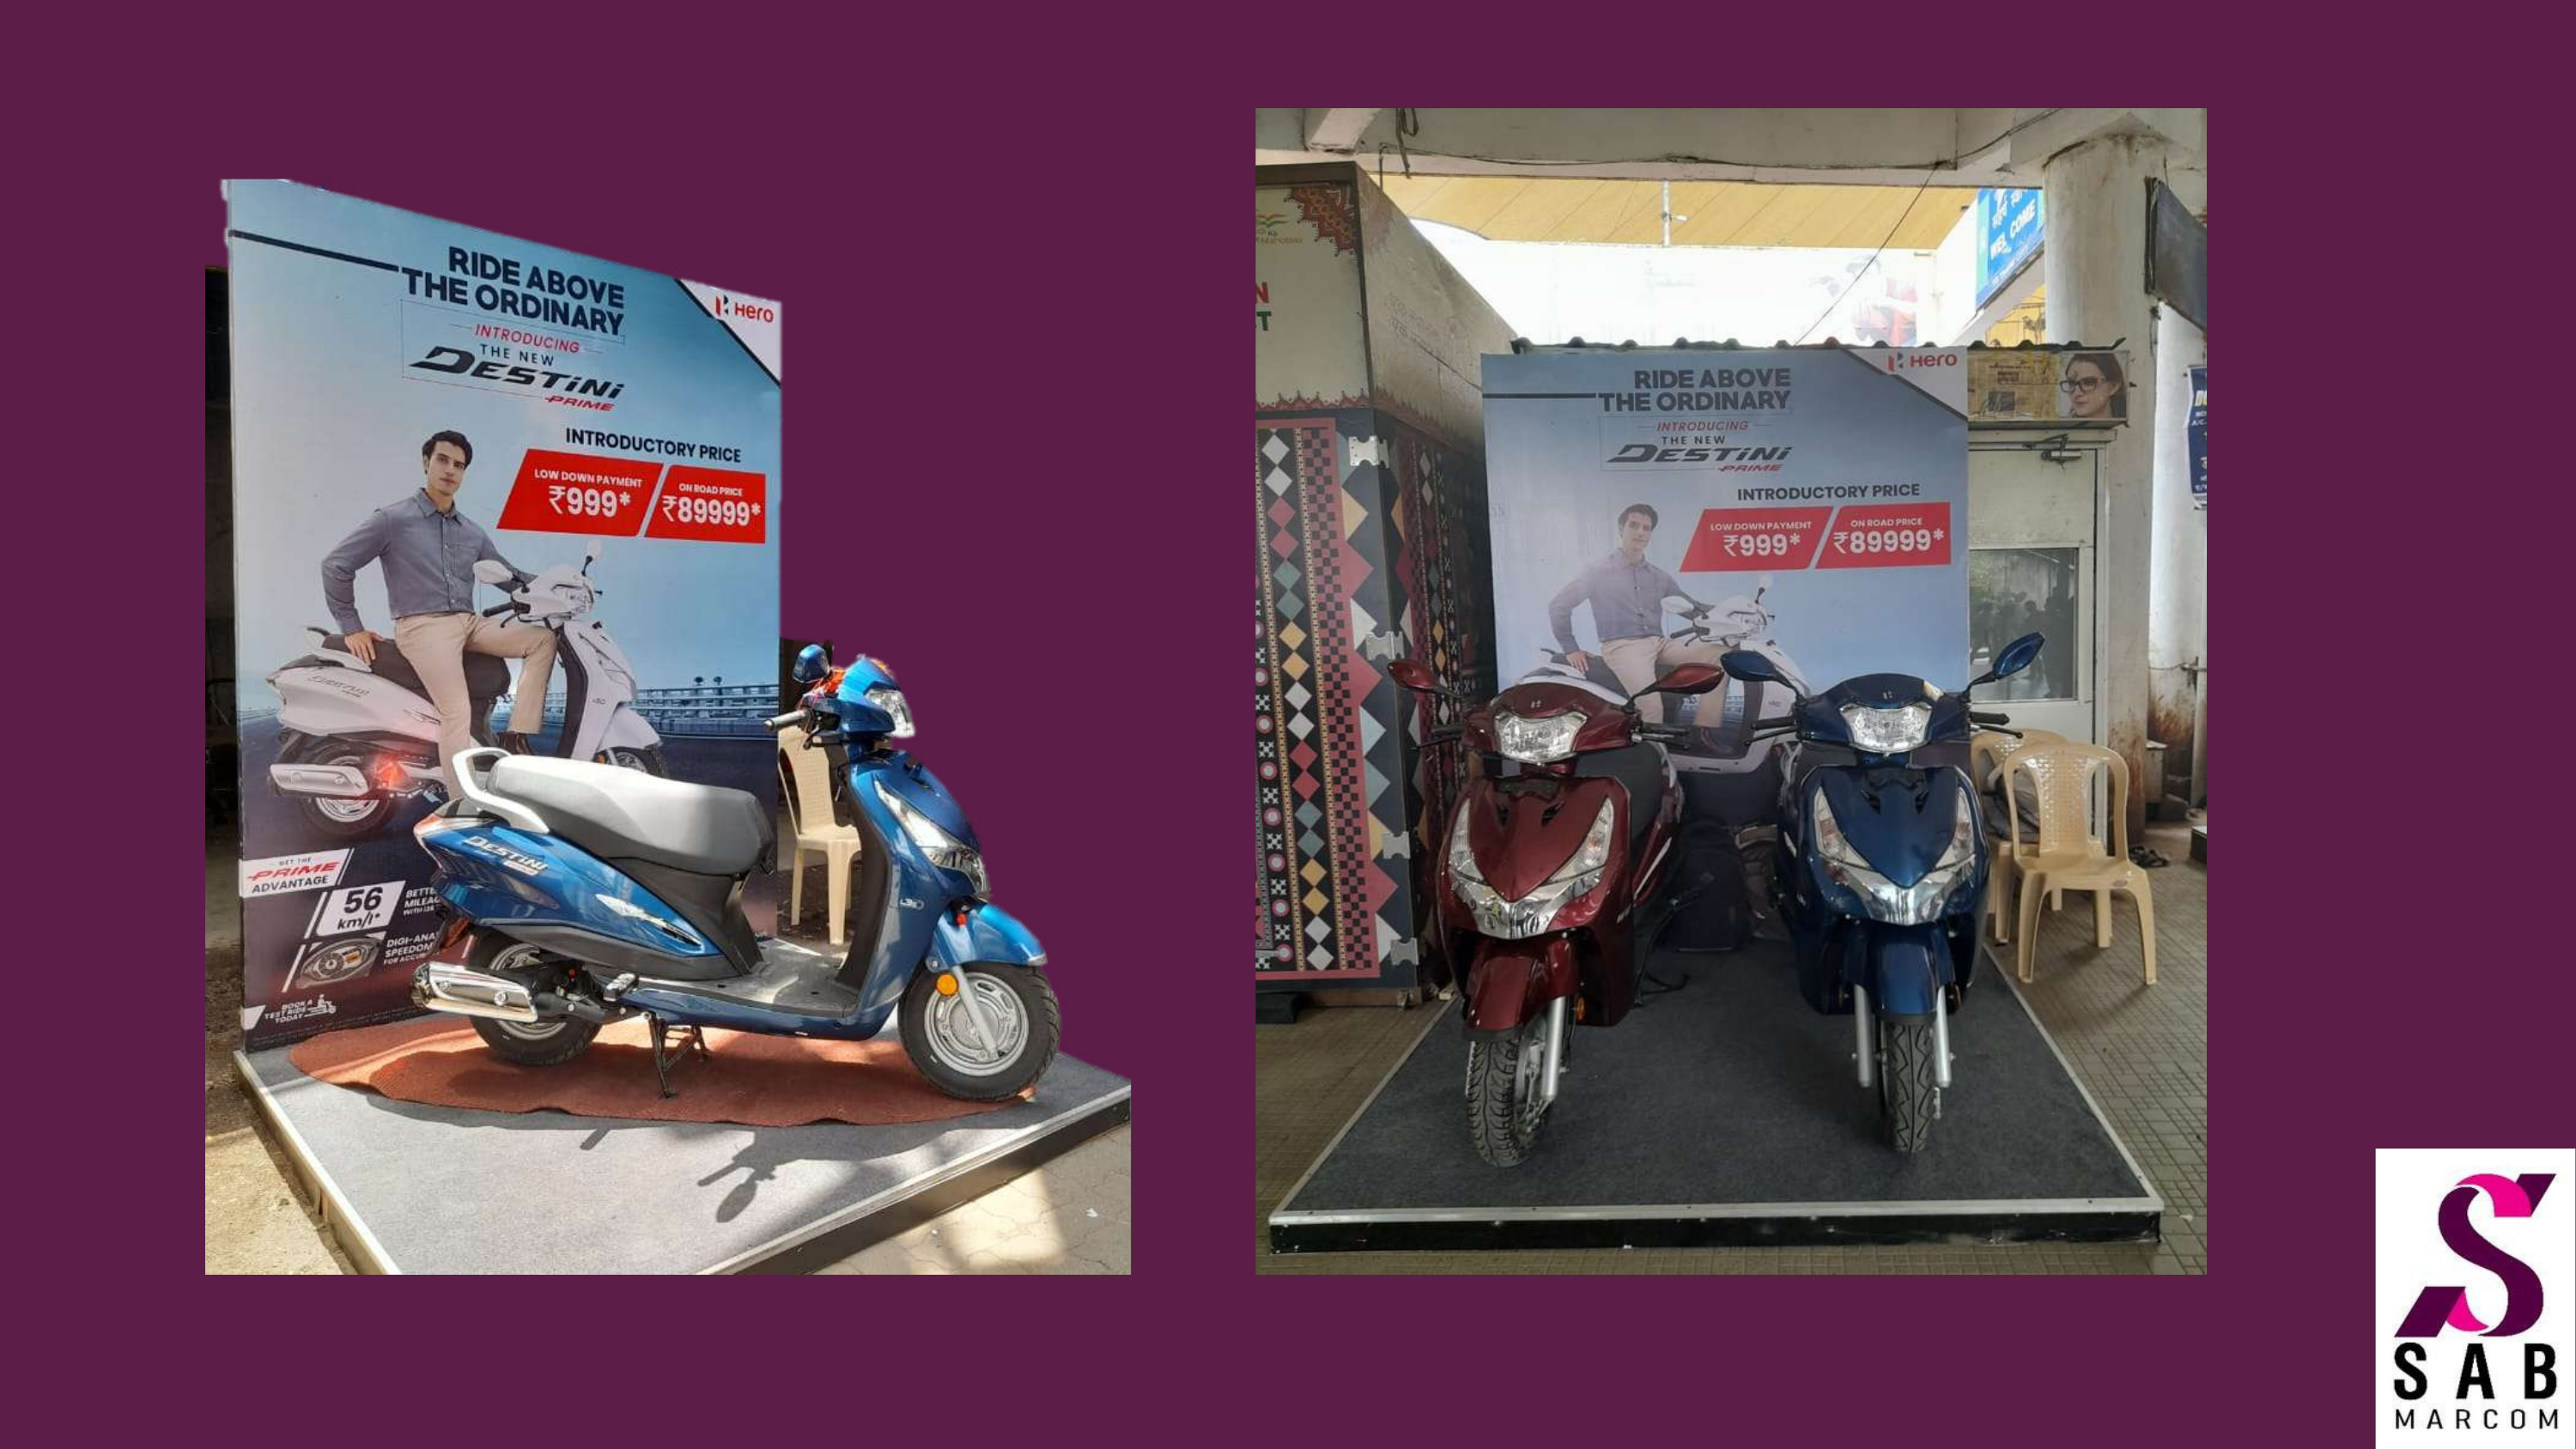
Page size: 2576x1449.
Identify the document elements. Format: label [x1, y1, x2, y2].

text_box [204, 108, 1132, 1275]
text_box [1255, 108, 2207, 1275]
text_box [2375, 1149, 2576, 1449]
